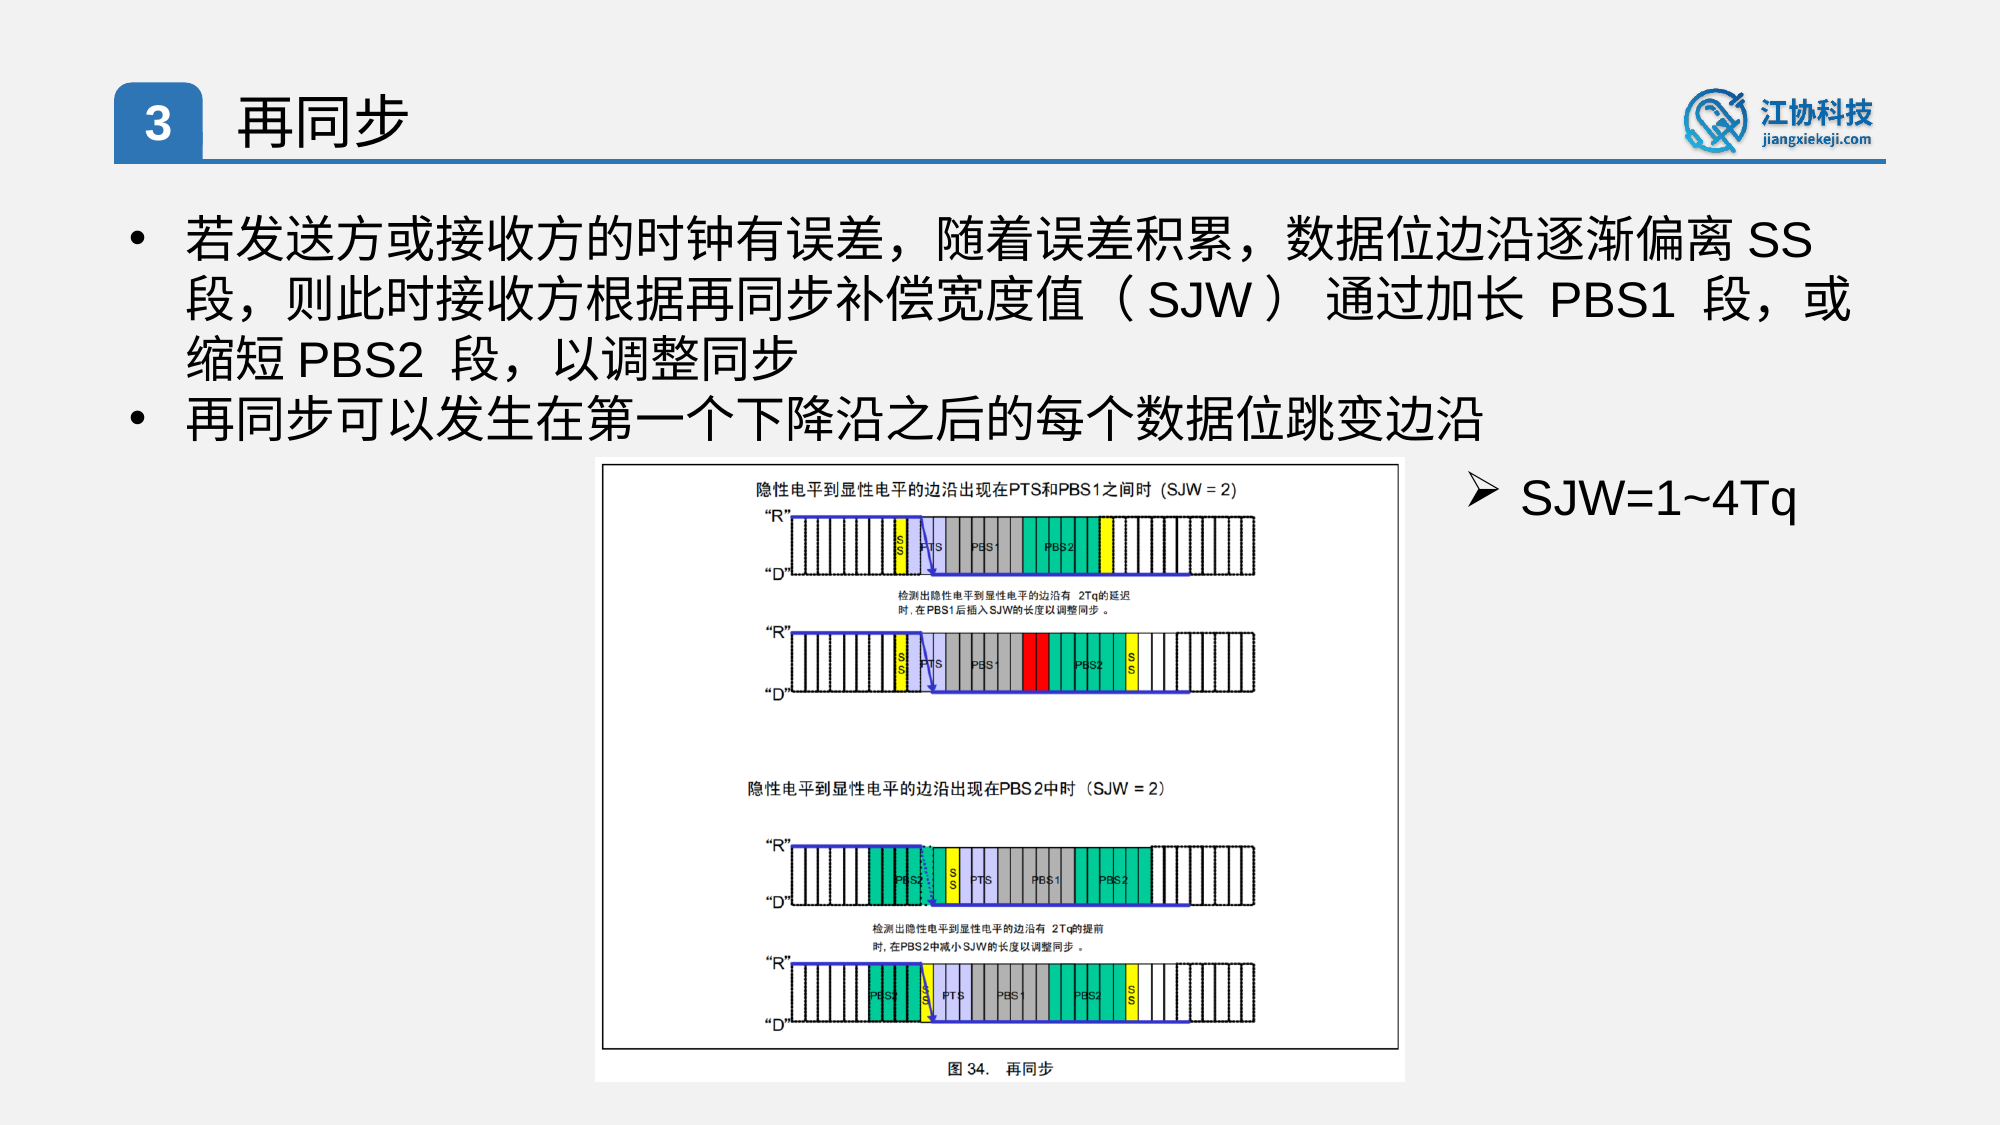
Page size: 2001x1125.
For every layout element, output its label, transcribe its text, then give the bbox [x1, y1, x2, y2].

text_box SJW=1~4Tq [1449, 458, 1886, 533]
picture [595, 457, 1405, 1082]
text_box 若发送方或接收方的时钟有误差，随着误差积累，数据位边沿逐渐偏离SS段，则此时接收方根据再同步补偿宽度值（SJW） 通过加长 PBS1 段，或缩短PBS2 段，以调整同步 再同步可以发生在第一个下降沿之后的每个数据位跳变边沿 [114, 200, 1886, 455]
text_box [114, 76, 1886, 166]
